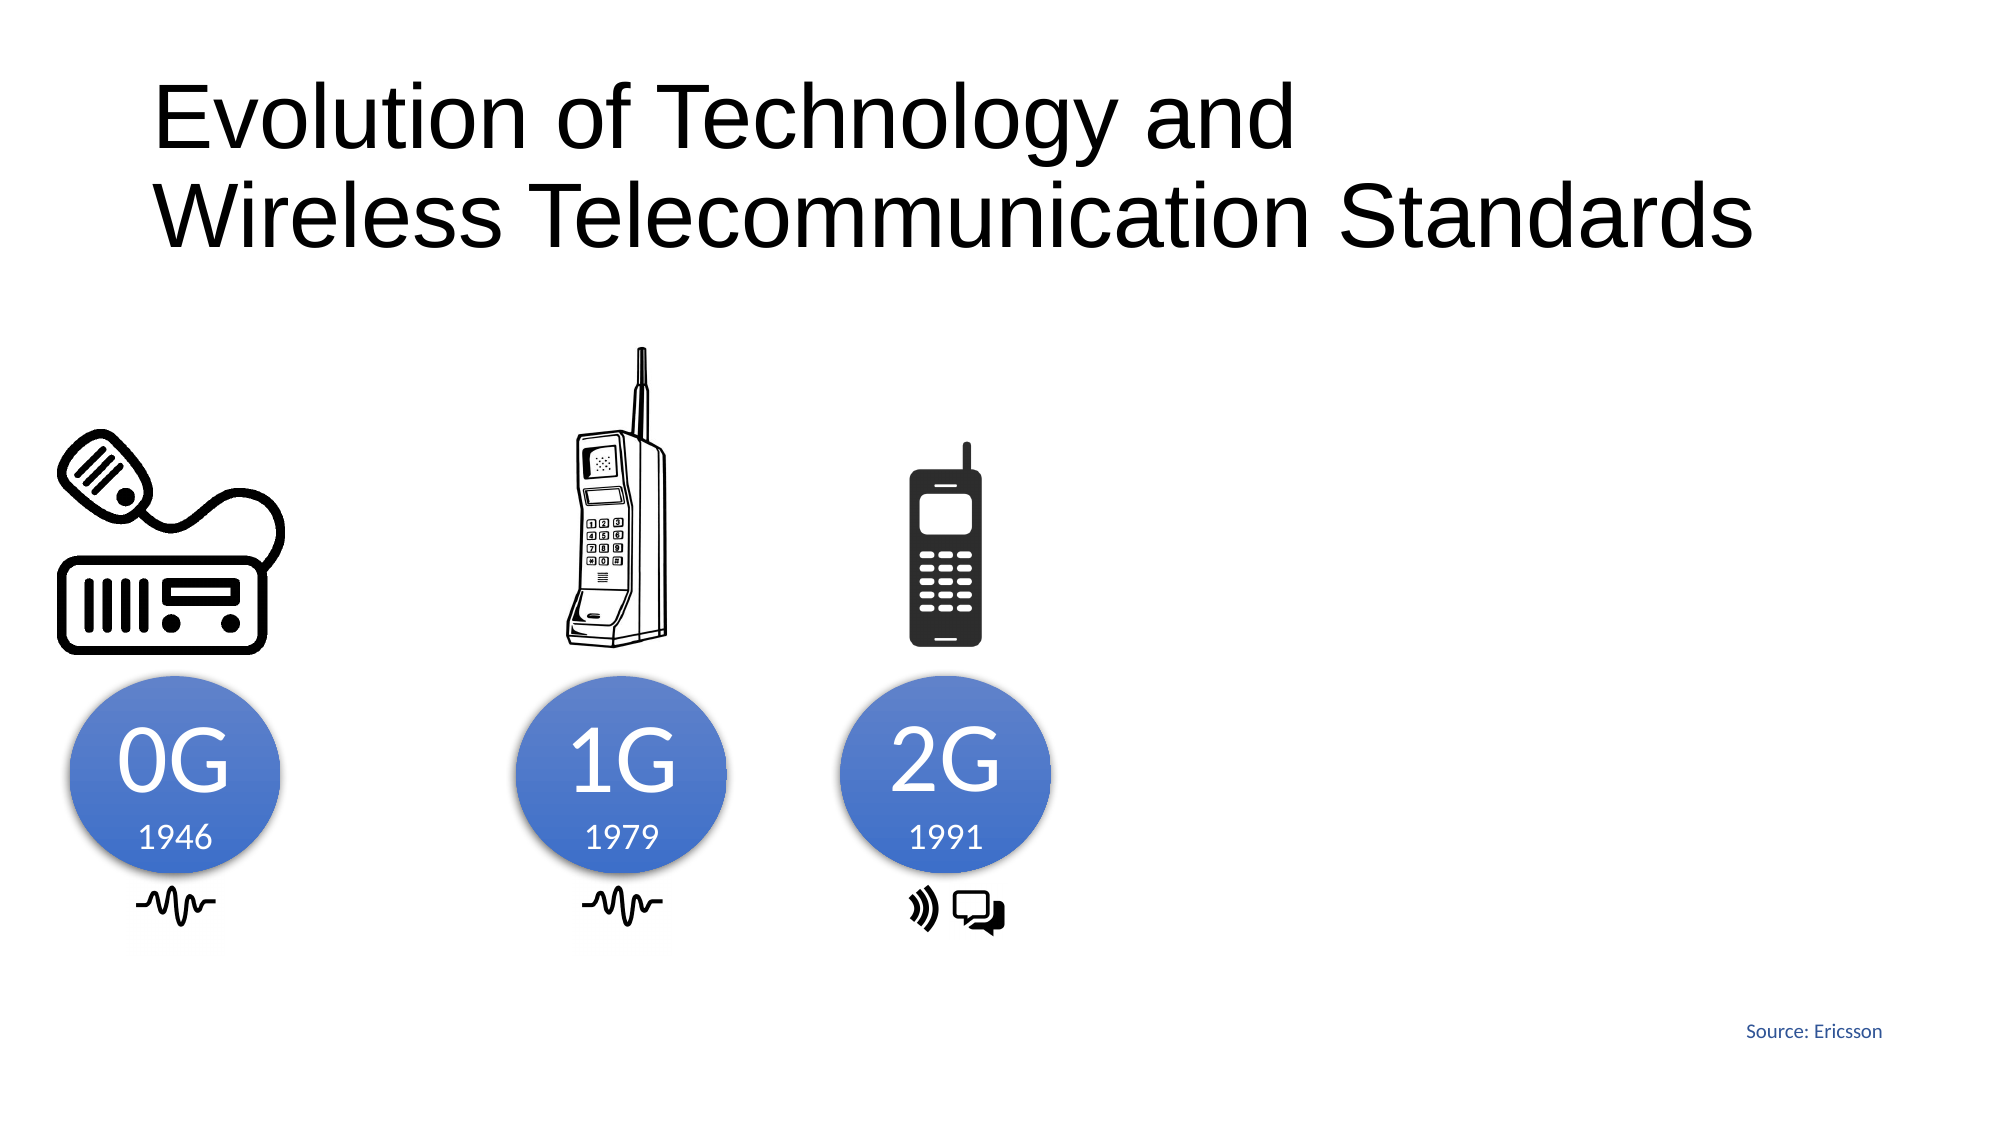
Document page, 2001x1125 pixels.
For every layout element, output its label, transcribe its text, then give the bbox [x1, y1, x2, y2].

picture [126, 856, 225, 956]
picture [57, 429, 285, 655]
text_box 1G 1979 [516, 676, 727, 862]
text_box 0G 1946 [69, 676, 281, 863]
picture [572, 856, 672, 956]
text_box Source: Ericsson [1723, 1010, 1907, 1051]
picture [502, 339, 740, 656]
picture [896, 882, 1008, 940]
title Evolution of Technology and Wireless Telecommunication Standards [137, 59, 1863, 278]
picture [833, 432, 1058, 656]
text_box 2G 1991 [840, 675, 1052, 874]
